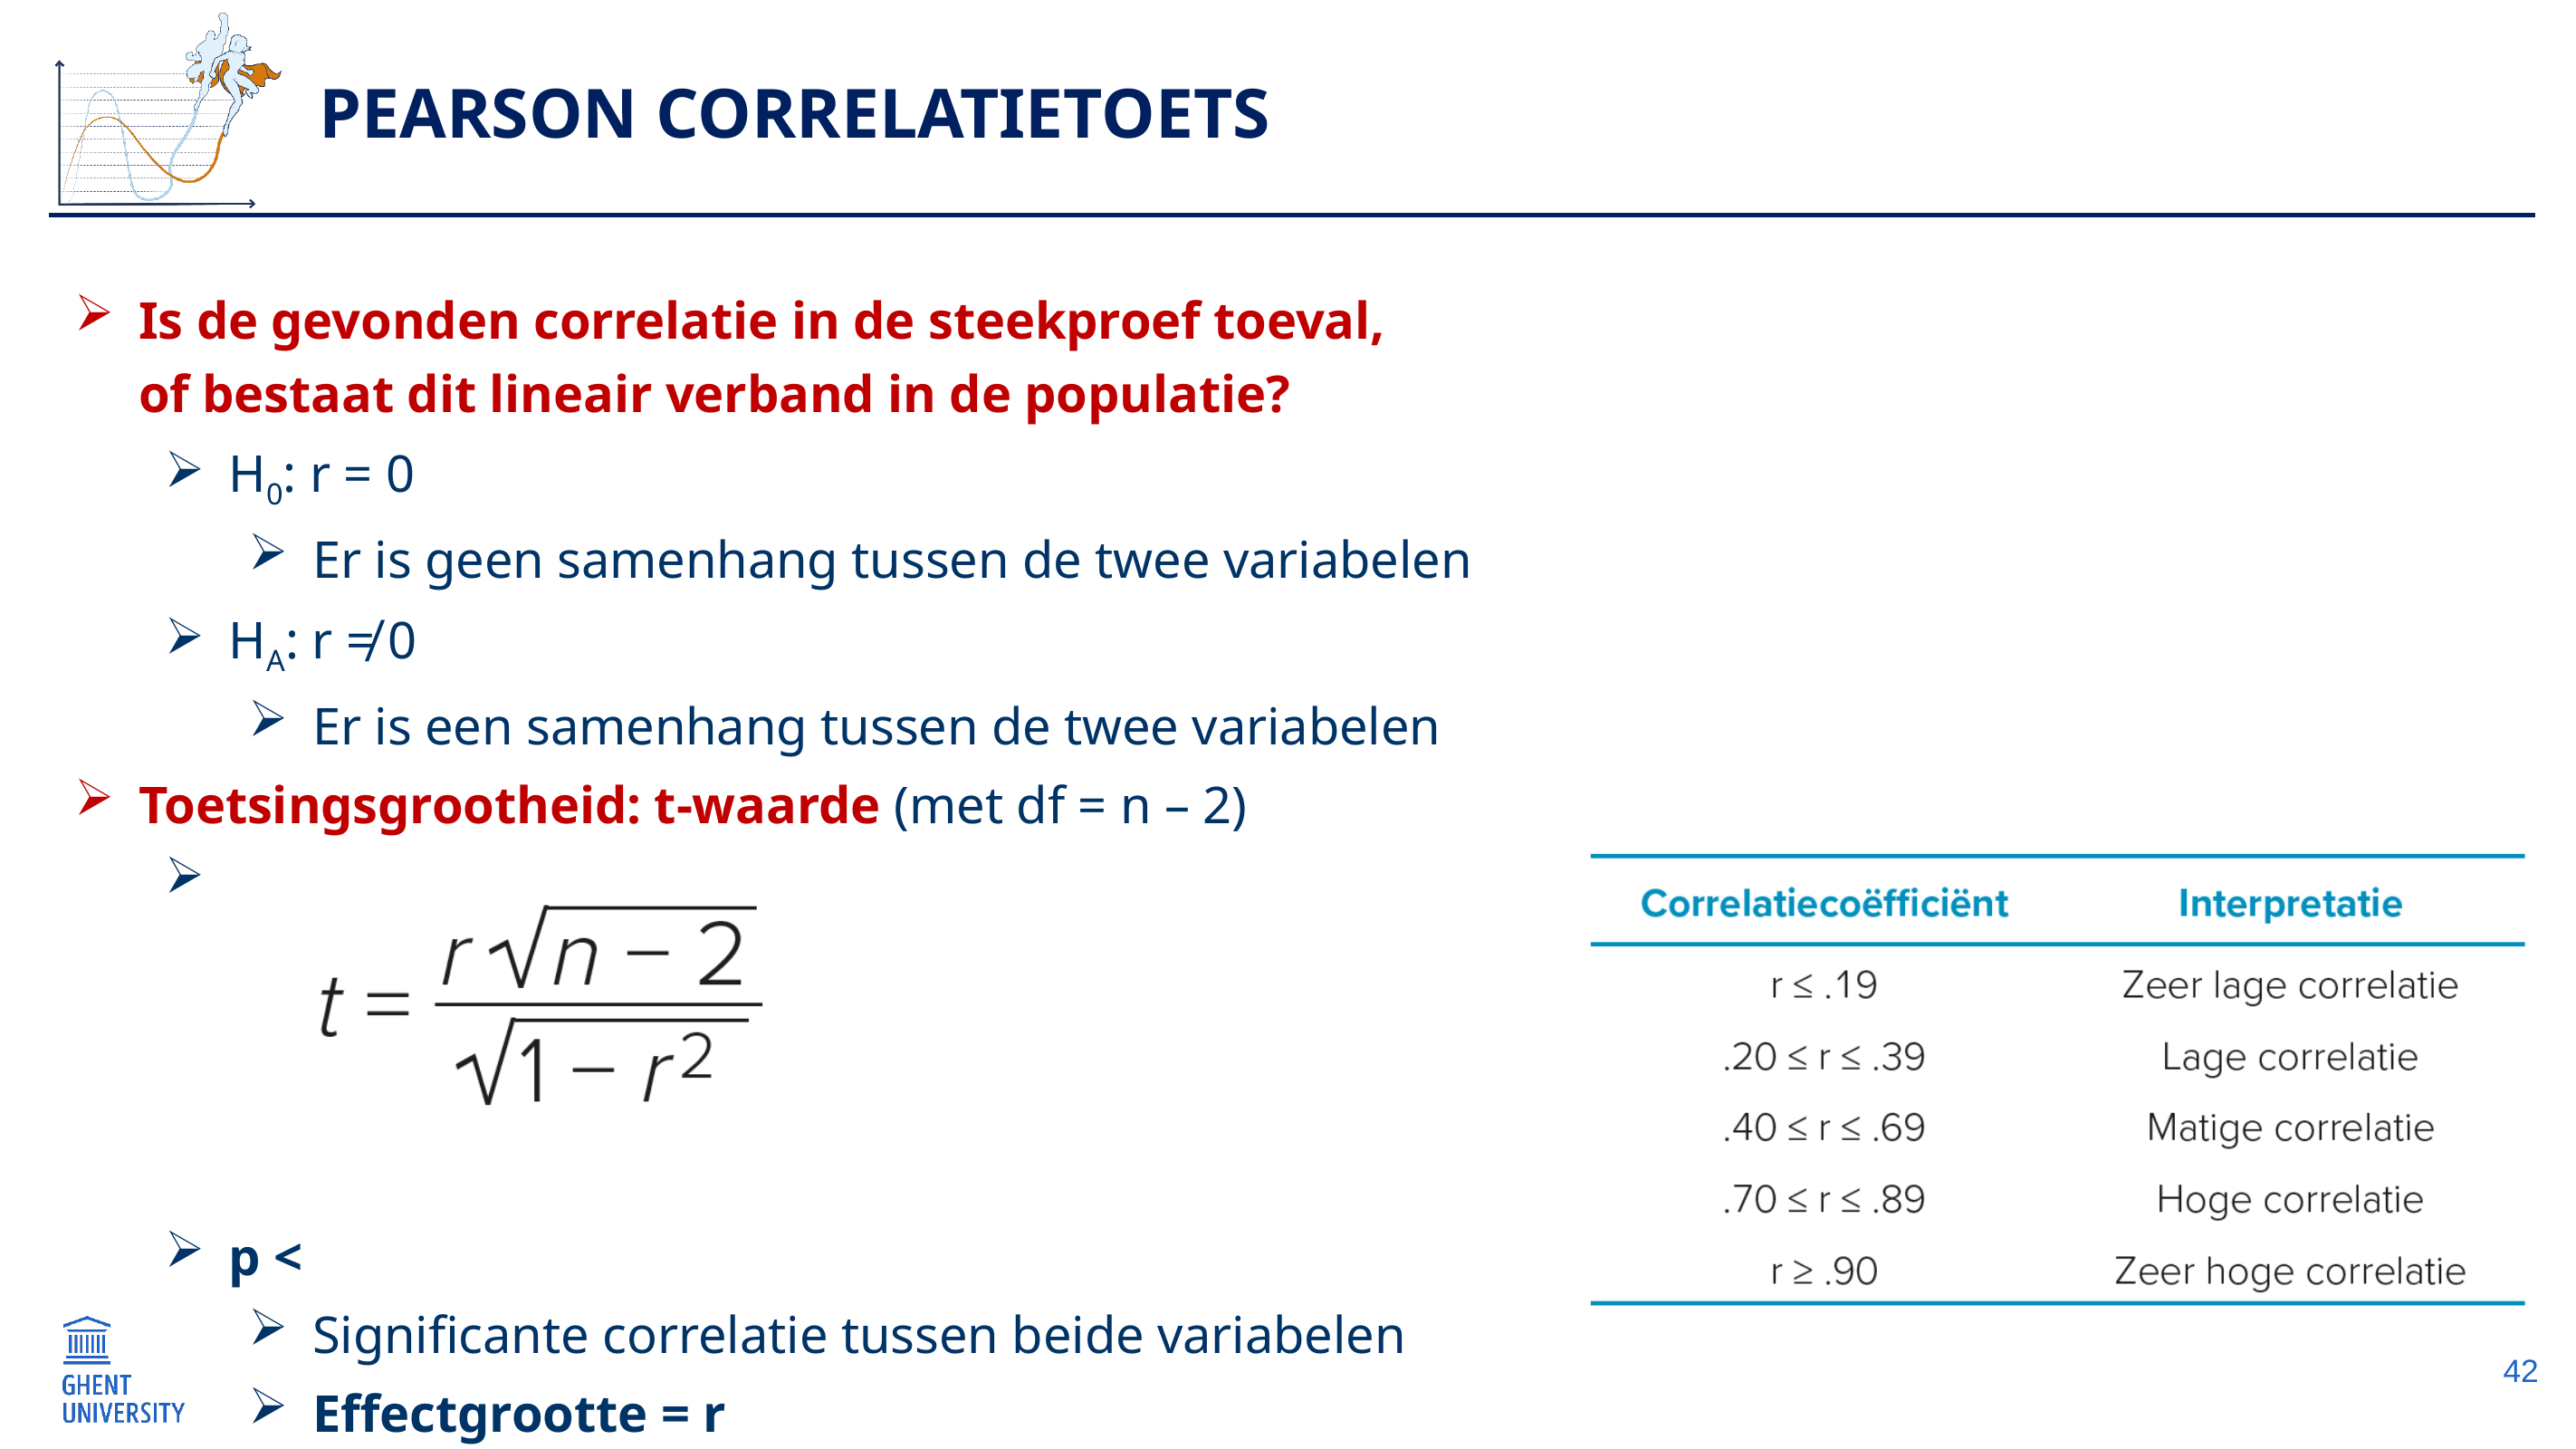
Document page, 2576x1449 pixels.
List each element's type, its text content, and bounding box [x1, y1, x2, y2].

picture [82, 298, 108, 312]
picture [305, 880, 784, 1118]
picture [1575, 838, 2553, 1324]
picture [5, 0, 306, 318]
picture [62, 1175, 411, 1449]
slide_number 42 [2415, 1330, 2553, 1408]
title Pearson correlatietoets [305, 18, 2527, 159]
